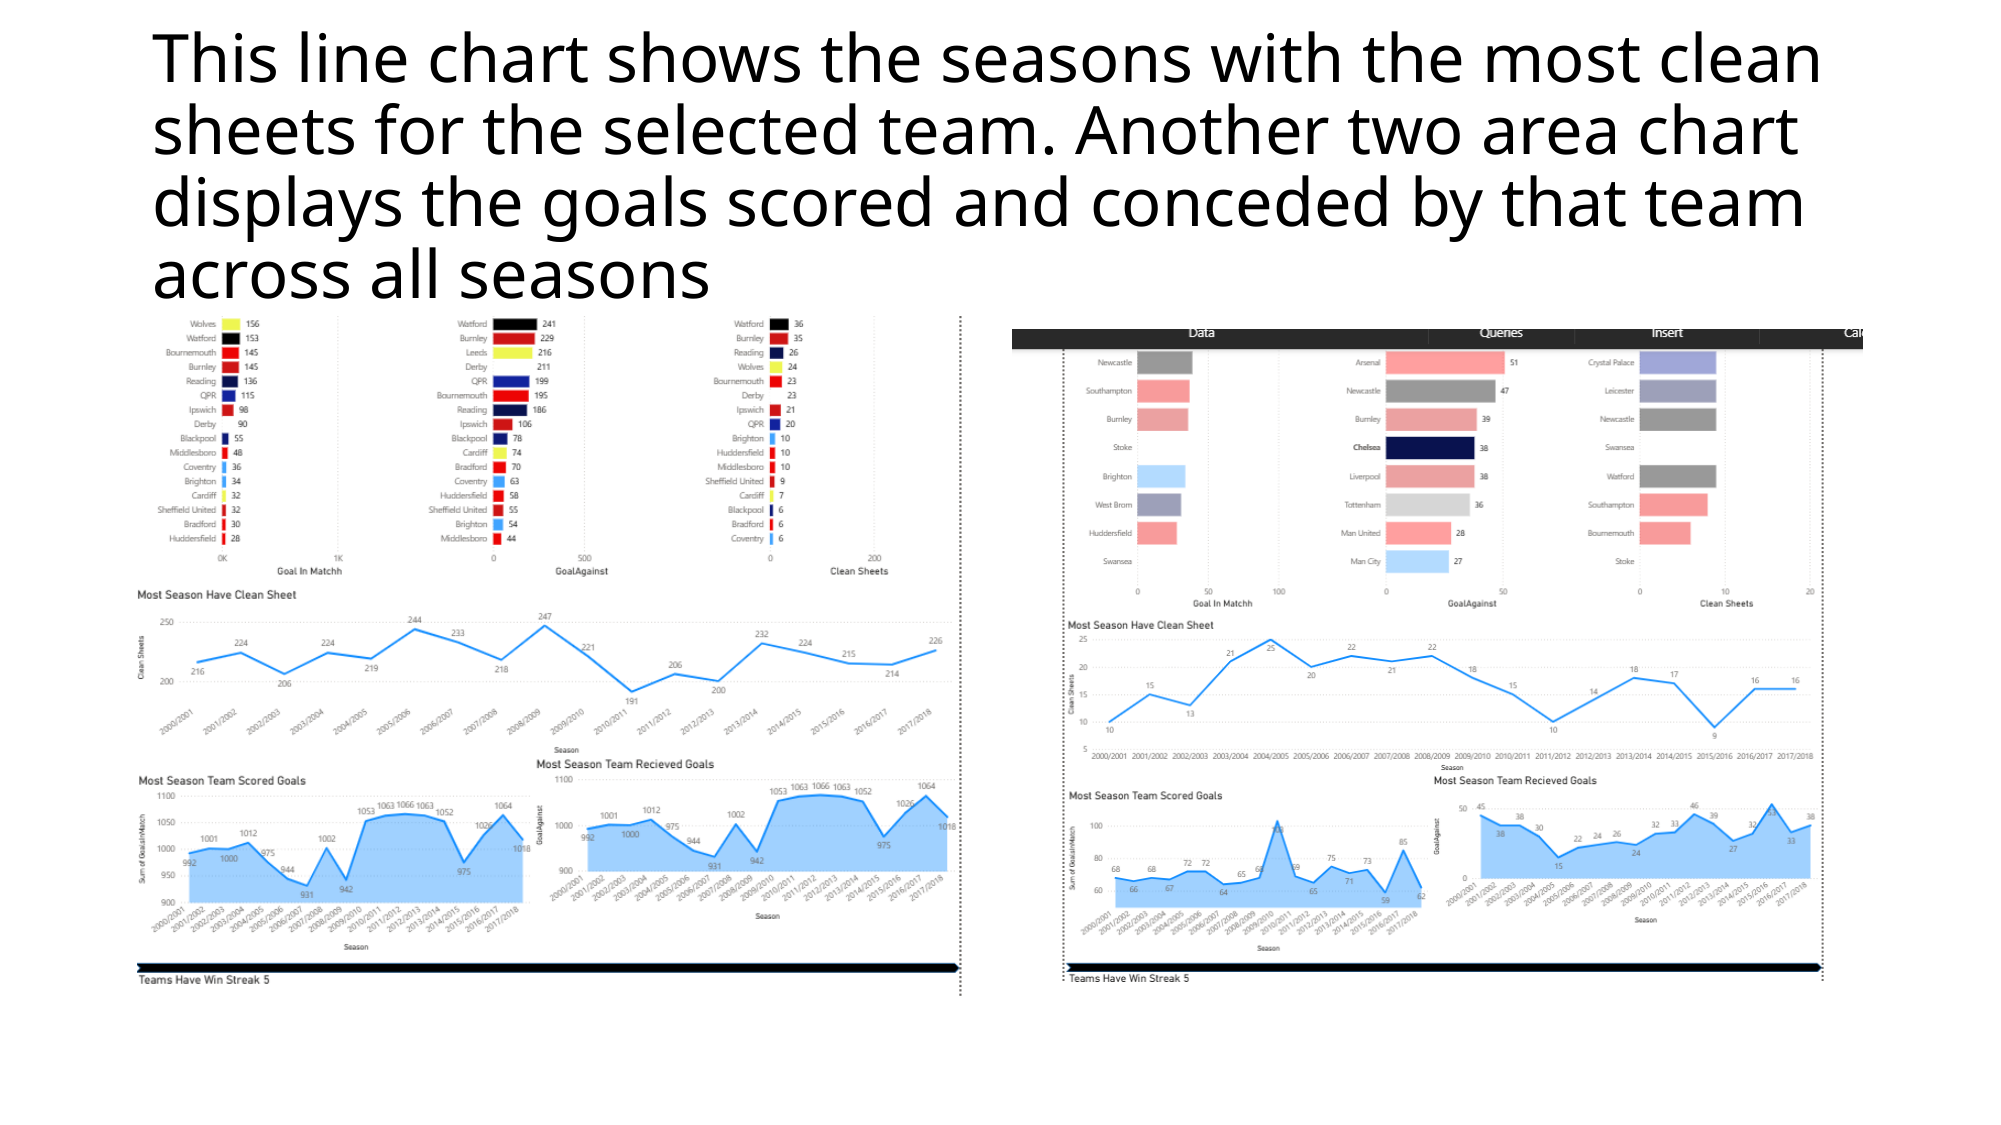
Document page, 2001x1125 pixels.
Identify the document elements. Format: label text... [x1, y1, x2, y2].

title This line chart shows the seasons with the most clean sheets for the selected team. Another two area chart displays the goals scored and conceded by that team across all seasons [137, 59, 1863, 278]
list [137, 315, 988, 997]
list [1012, 329, 1863, 984]
